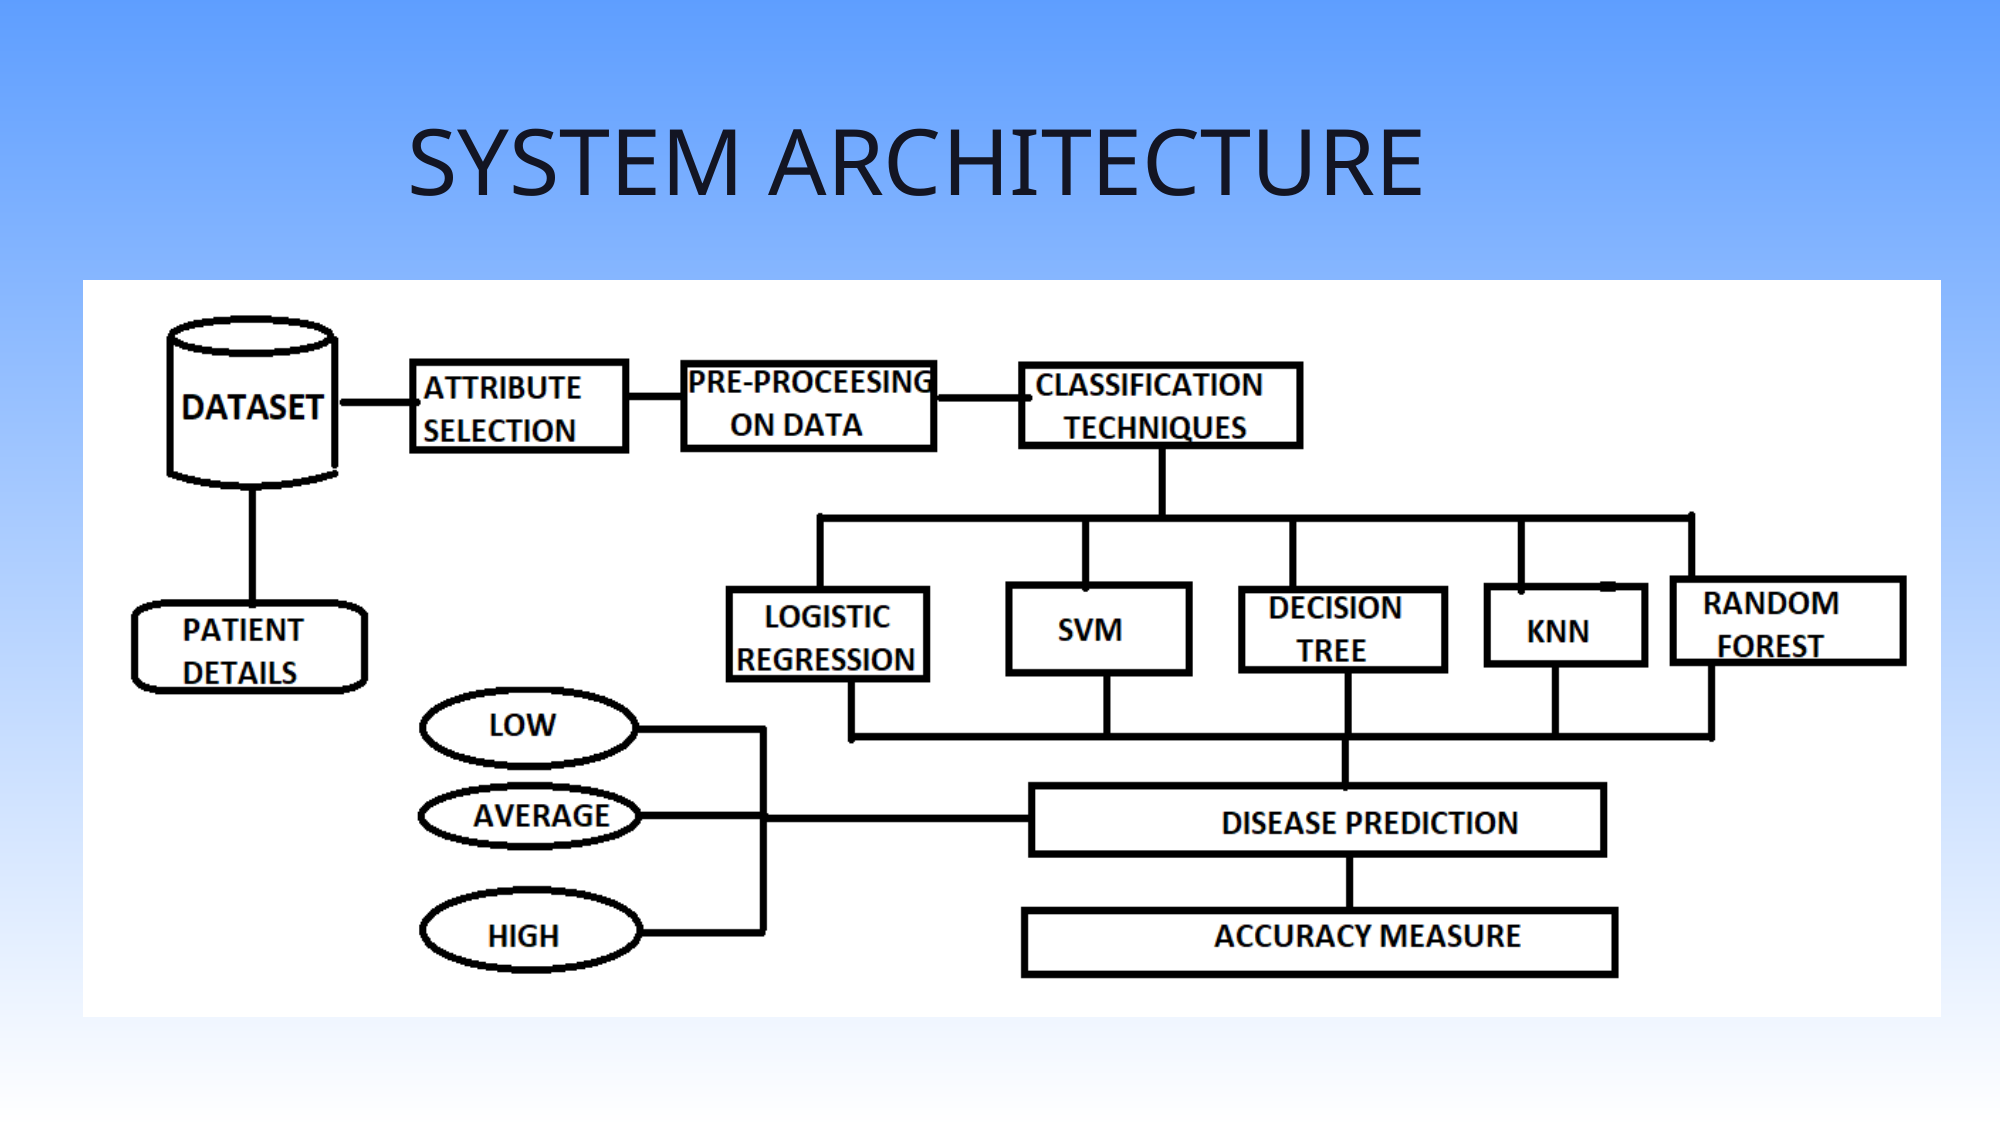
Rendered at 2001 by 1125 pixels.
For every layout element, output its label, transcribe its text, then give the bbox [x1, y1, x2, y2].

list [83, 280, 1941, 1017]
title SYSTEM ARCHITECTURE [167, 108, 1668, 280]
